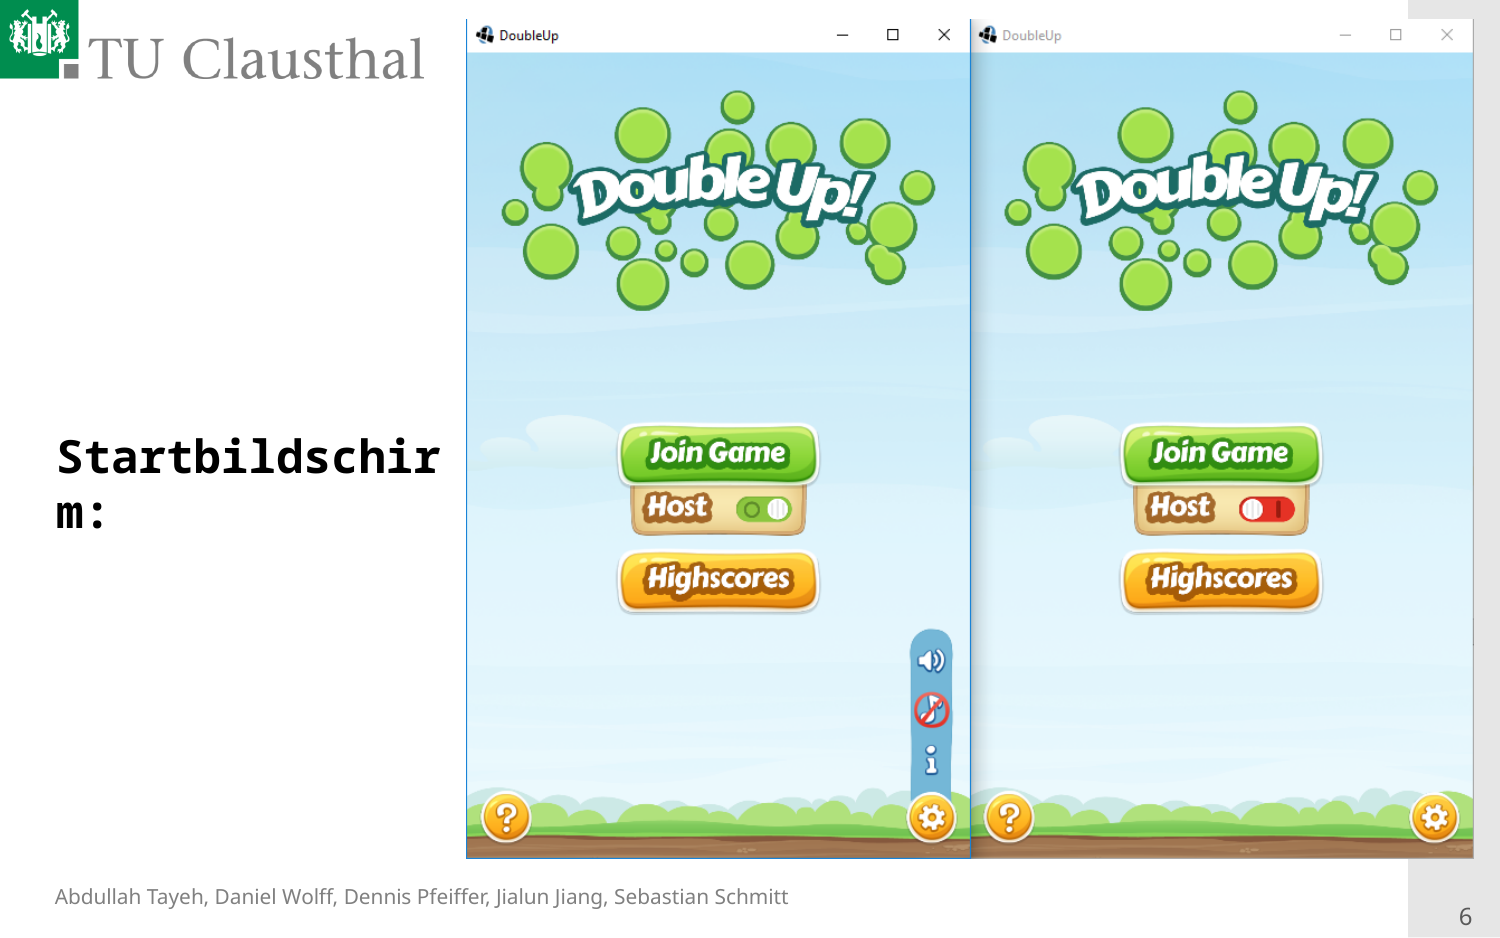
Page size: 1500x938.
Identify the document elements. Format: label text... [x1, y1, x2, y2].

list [466, 19, 1474, 859]
title Startbildschirm: [41, 120, 461, 847]
picture [0, 0, 424, 79]
